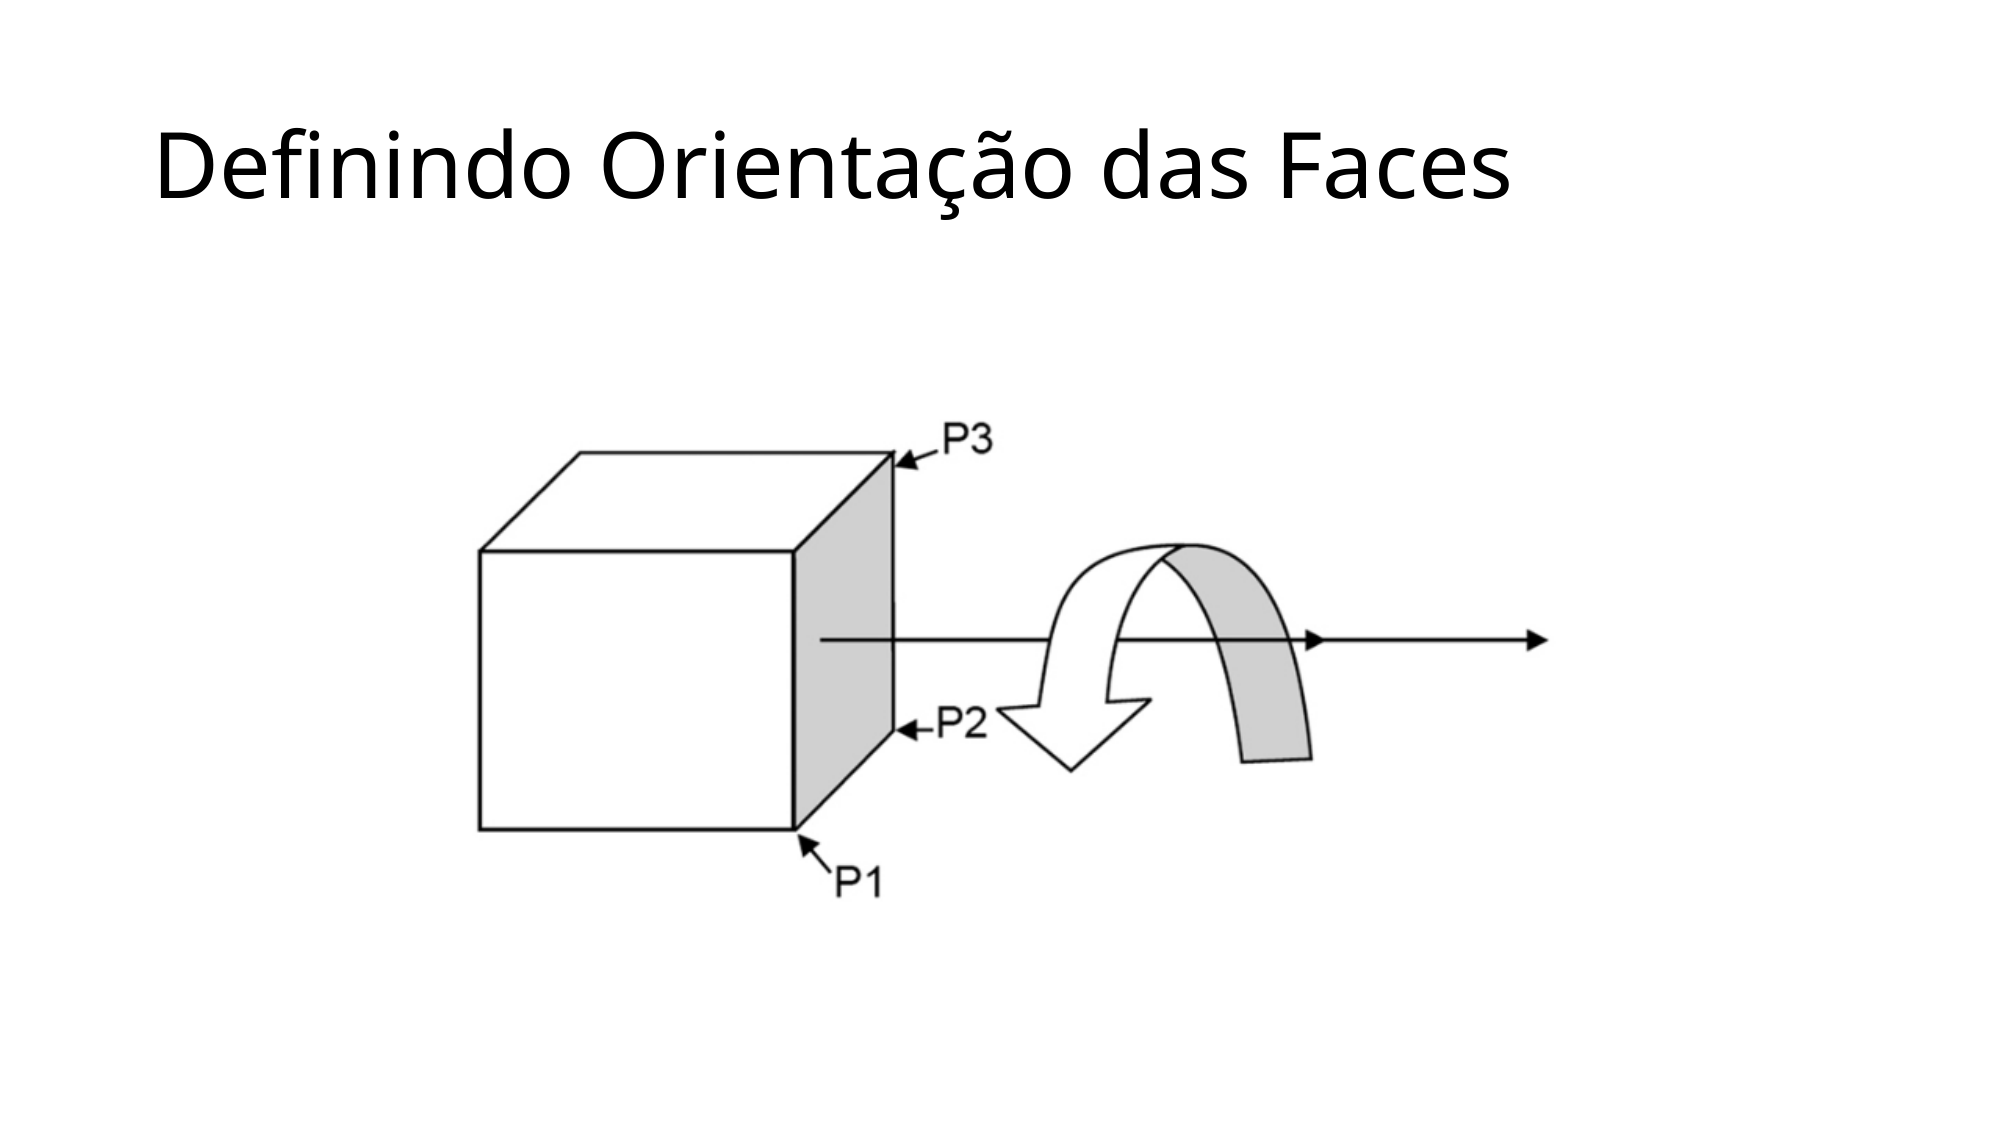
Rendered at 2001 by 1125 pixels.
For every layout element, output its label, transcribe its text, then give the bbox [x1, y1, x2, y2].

title Definindo Orientação das Faces [137, 59, 1863, 278]
picture [443, 348, 1557, 925]
